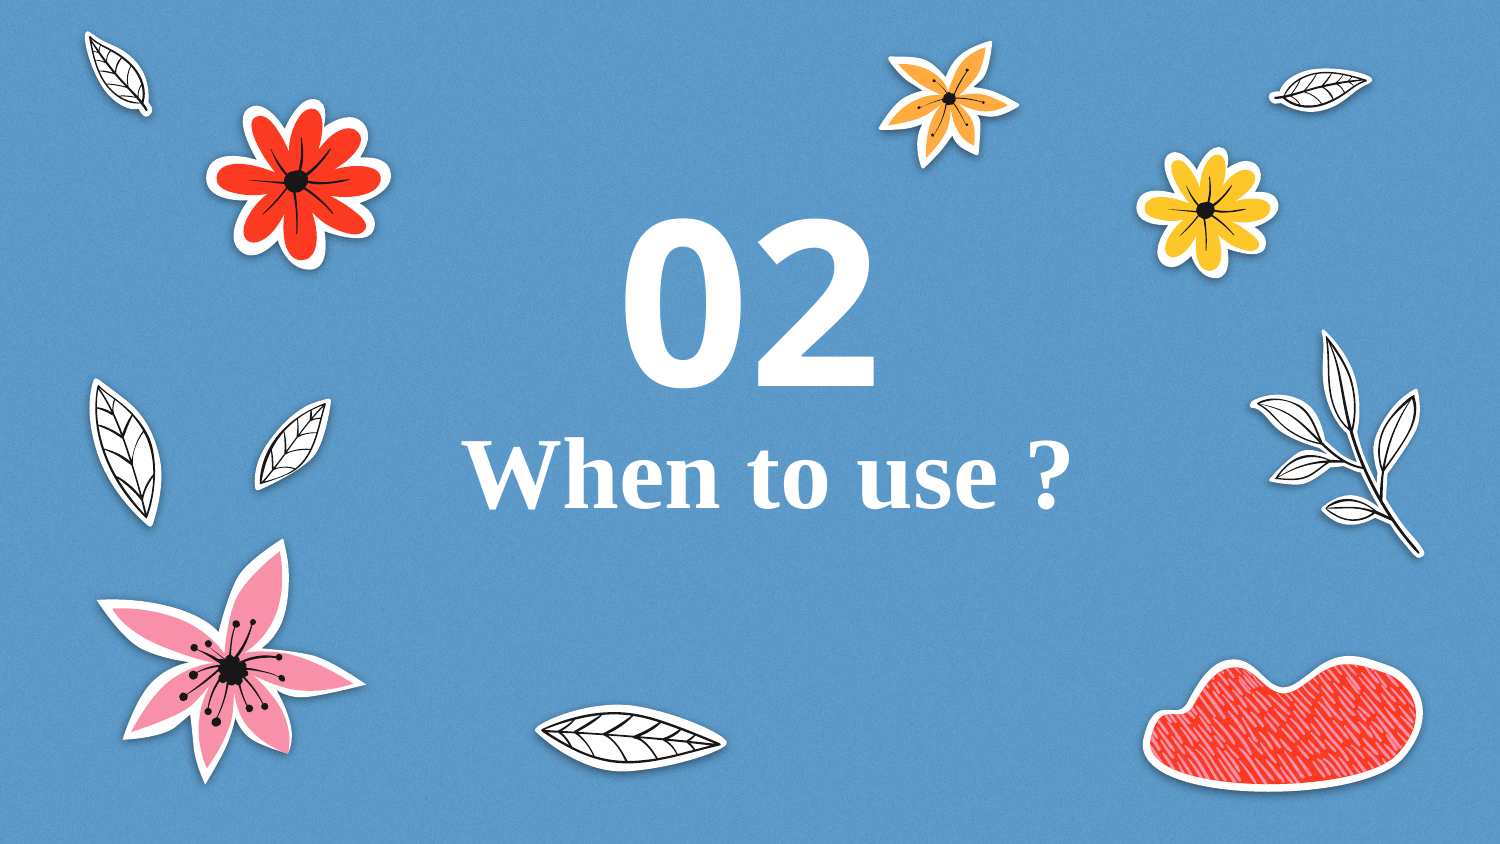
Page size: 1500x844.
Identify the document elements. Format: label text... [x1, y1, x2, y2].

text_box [1138, 658, 1440, 789]
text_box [1276, 57, 1365, 119]
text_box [96, 538, 367, 785]
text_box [536, 705, 726, 771]
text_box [1134, 147, 1280, 278]
picture [0, 0, 1500, 844]
title When to use ? [392, 405, 1144, 544]
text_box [880, 42, 1018, 168]
title 02 [392, 140, 1108, 387]
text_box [73, 43, 162, 105]
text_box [203, 99, 393, 270]
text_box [96, 373, 158, 529]
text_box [1245, 352, 1467, 523]
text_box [252, 400, 329, 489]
